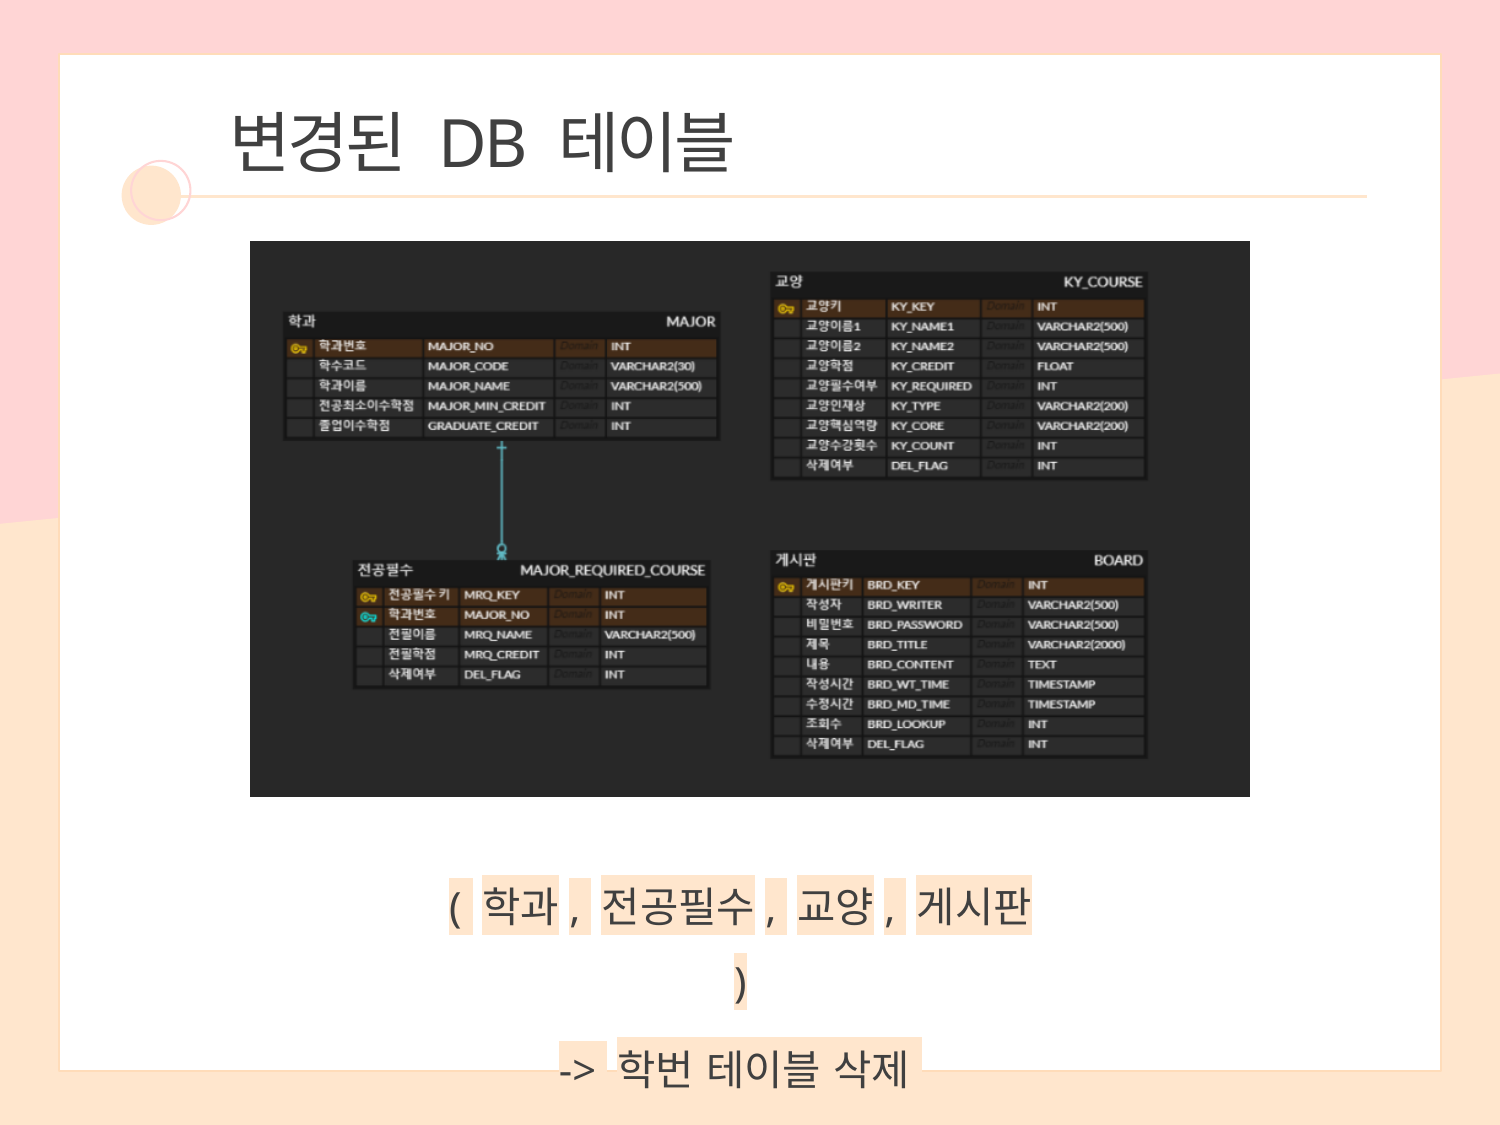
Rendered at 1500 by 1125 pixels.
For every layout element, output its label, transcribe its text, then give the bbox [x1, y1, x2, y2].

picture [250, 241, 1250, 798]
text_box 변경된 DB 테이블 [214, 93, 752, 189]
text_box ( 학과, 전공필수, 교양, 게시판 ) -> 학번 테이블 삭제 [430, 848, 1051, 1102]
